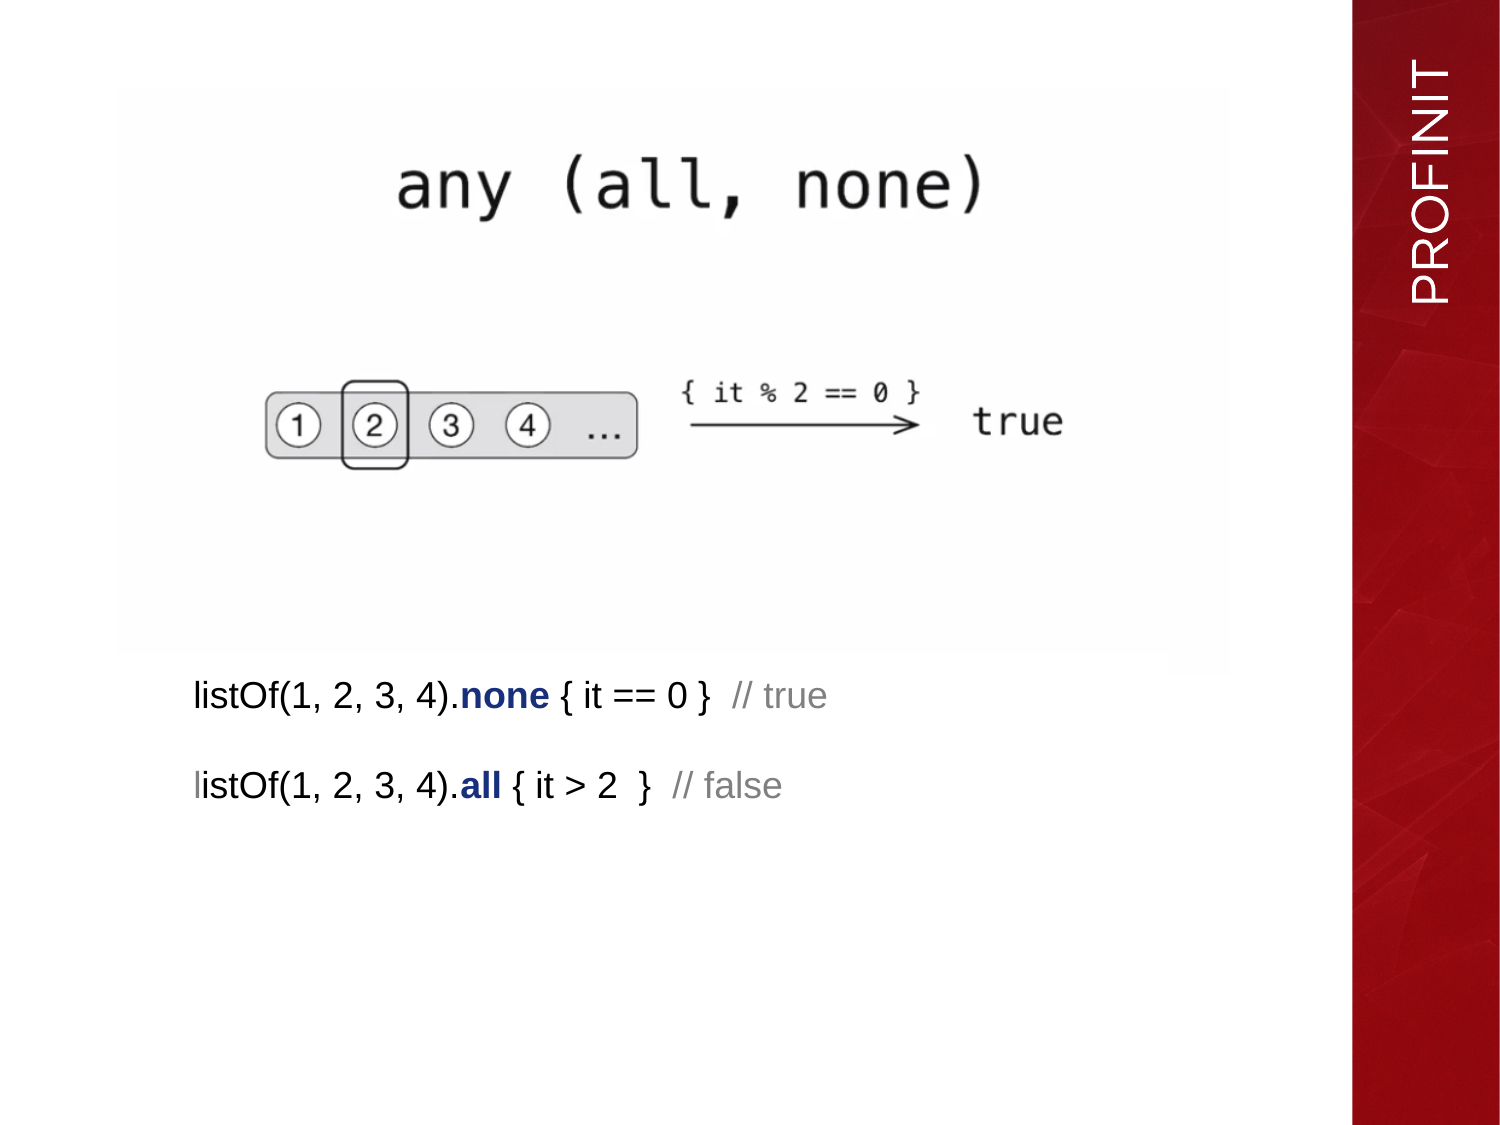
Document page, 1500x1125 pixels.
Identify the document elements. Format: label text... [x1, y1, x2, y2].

picture [116, 87, 1230, 675]
text_box listOf(1, 2, 3, 4).none { it == 0 } // true listOf(1, 2, 3, 4).all { it > 2 } // false [105, 654, 1170, 869]
picture [1352, 0, 1500, 1125]
